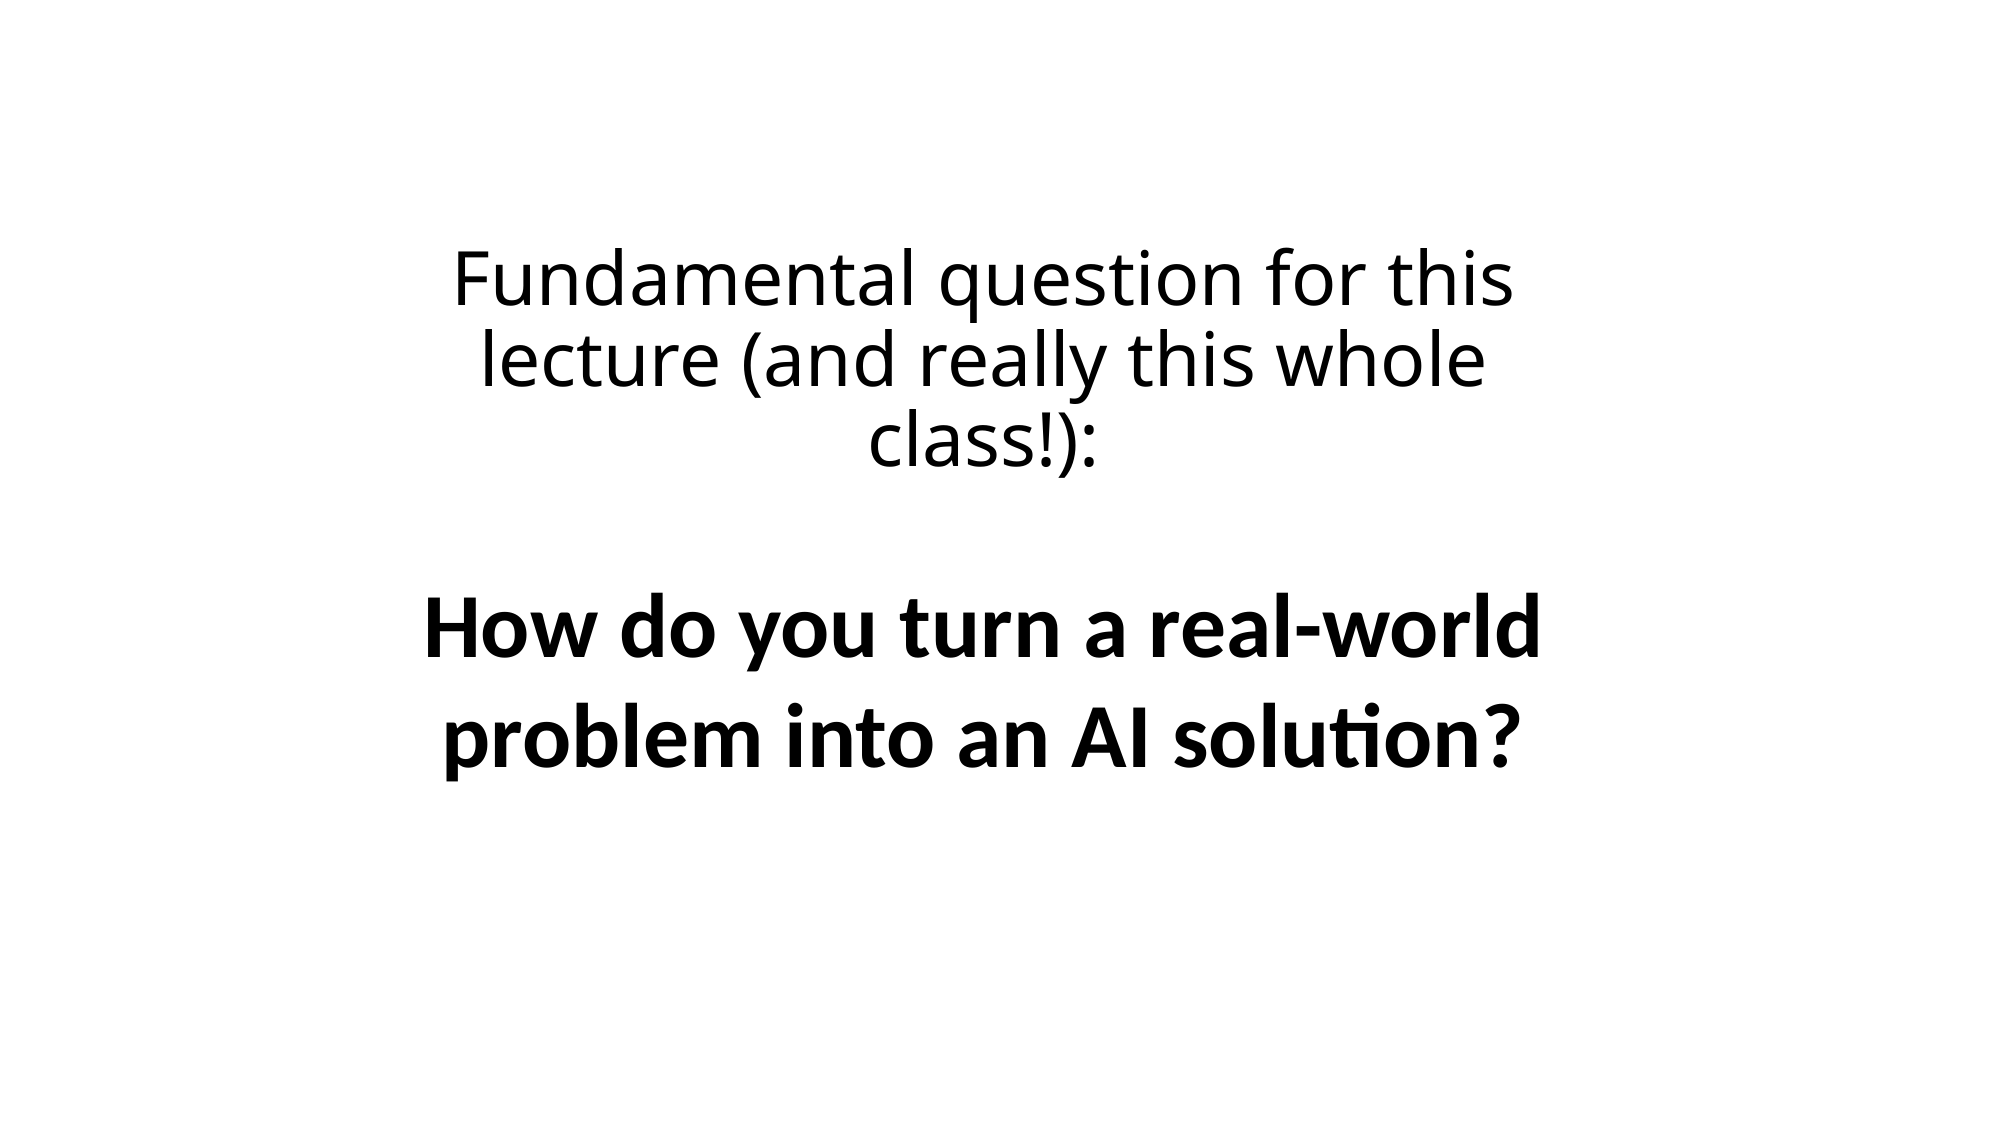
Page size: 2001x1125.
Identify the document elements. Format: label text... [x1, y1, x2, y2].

text_box How do you turn a real-world problem into an AI solution? [292, 558, 1675, 793]
title Fundamental question for this lecture (and really this whole class!): [380, 224, 1588, 499]
